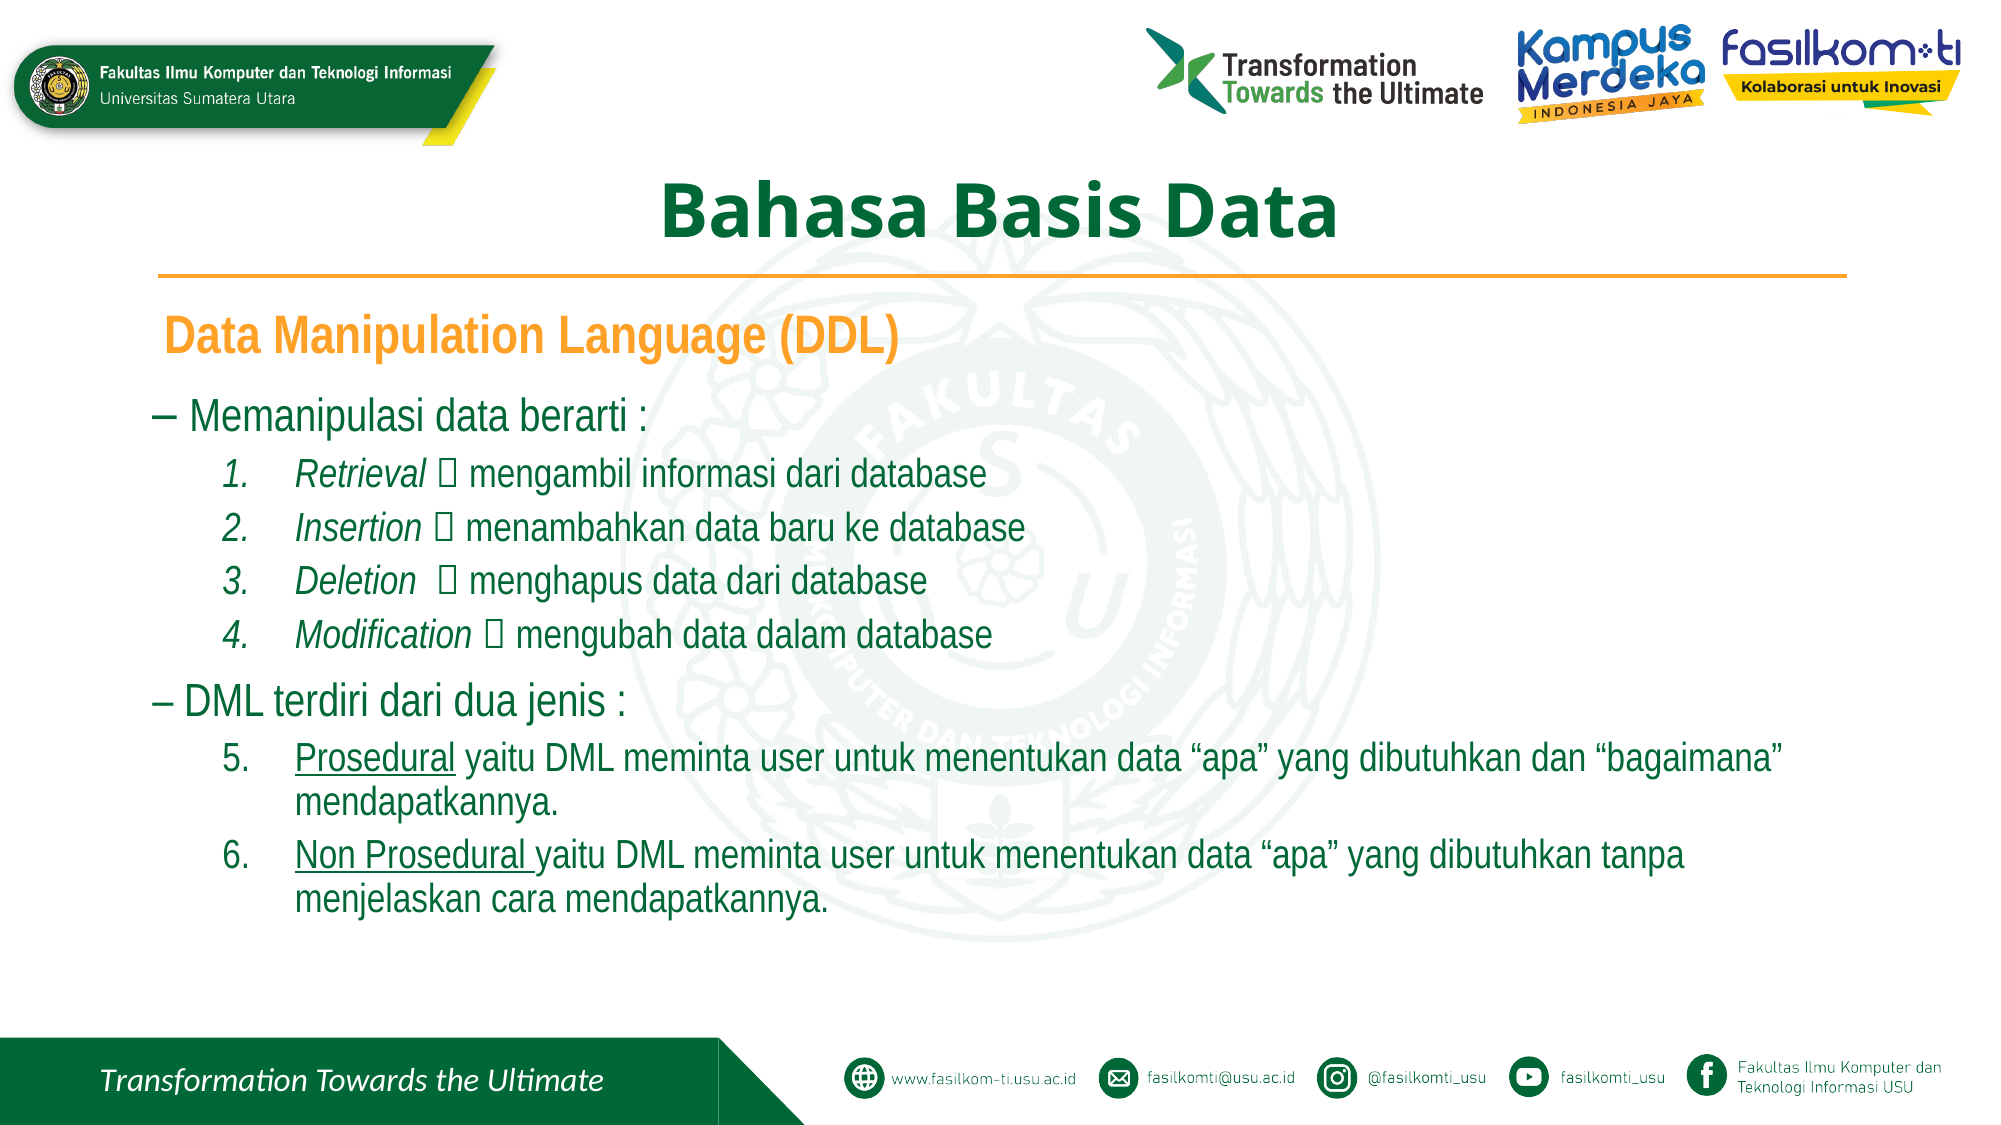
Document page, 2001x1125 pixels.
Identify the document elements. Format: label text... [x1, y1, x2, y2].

list Data Manipulation Language (DDL) – Memanipulasi data berarti : Retrieval  mengambil informasi dari database Insertion  menambahkan data baru ke database Deletion  menghapus data dari database Modification  mengubah data dalam database – DML terdiri dari dua jenis : Prosedural yaitu DML meminta user untuk menentukan data “apa” yang dibutuhkan dan “bagaimana” mendapatkannya. Non Prosedural yaitu DML meminta user untuk menentukan data “apa” yang dibutuhkan tanpa menjelaskan cara mendapatkannya. [137, 299, 1863, 932]
picture [0, 0, 2000, 1124]
title Bahasa Basis Data [137, 149, 1863, 278]
